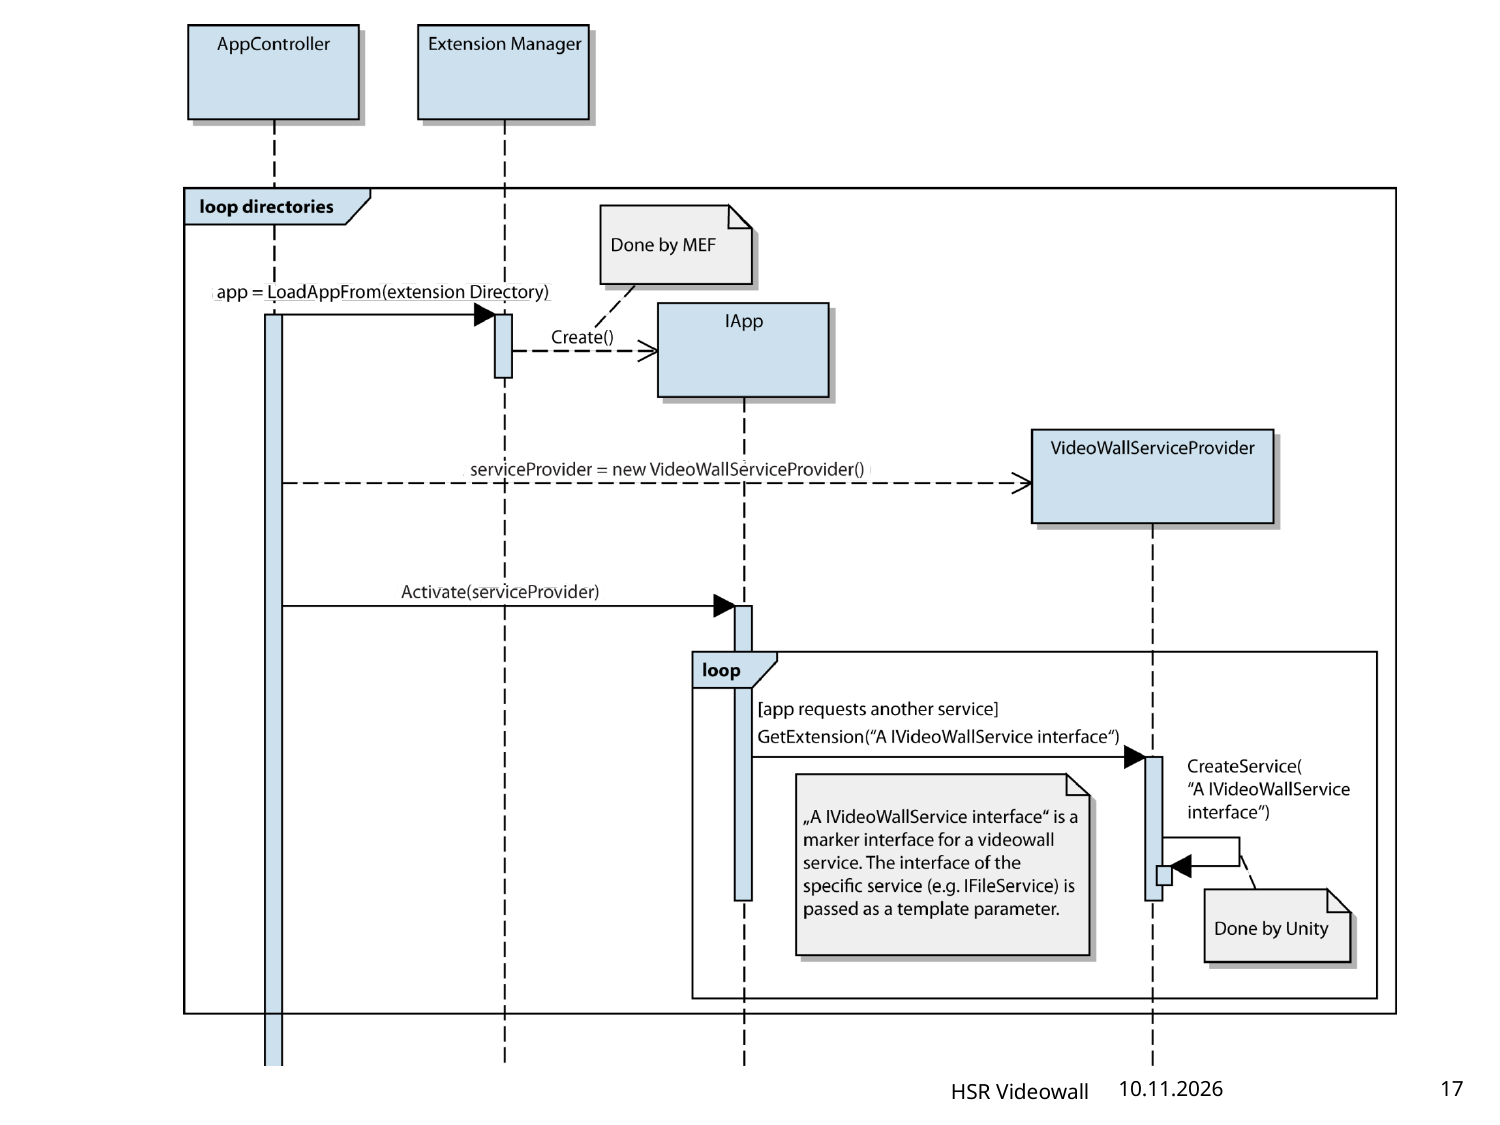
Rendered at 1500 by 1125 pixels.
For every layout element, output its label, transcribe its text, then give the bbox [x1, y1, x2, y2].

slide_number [1105, 1051, 1418, 1112]
footer HSR Videowall [718, 1078, 1105, 1112]
slide_number 17 [1418, 1051, 1479, 1112]
picture [182, 24, 1397, 1067]
